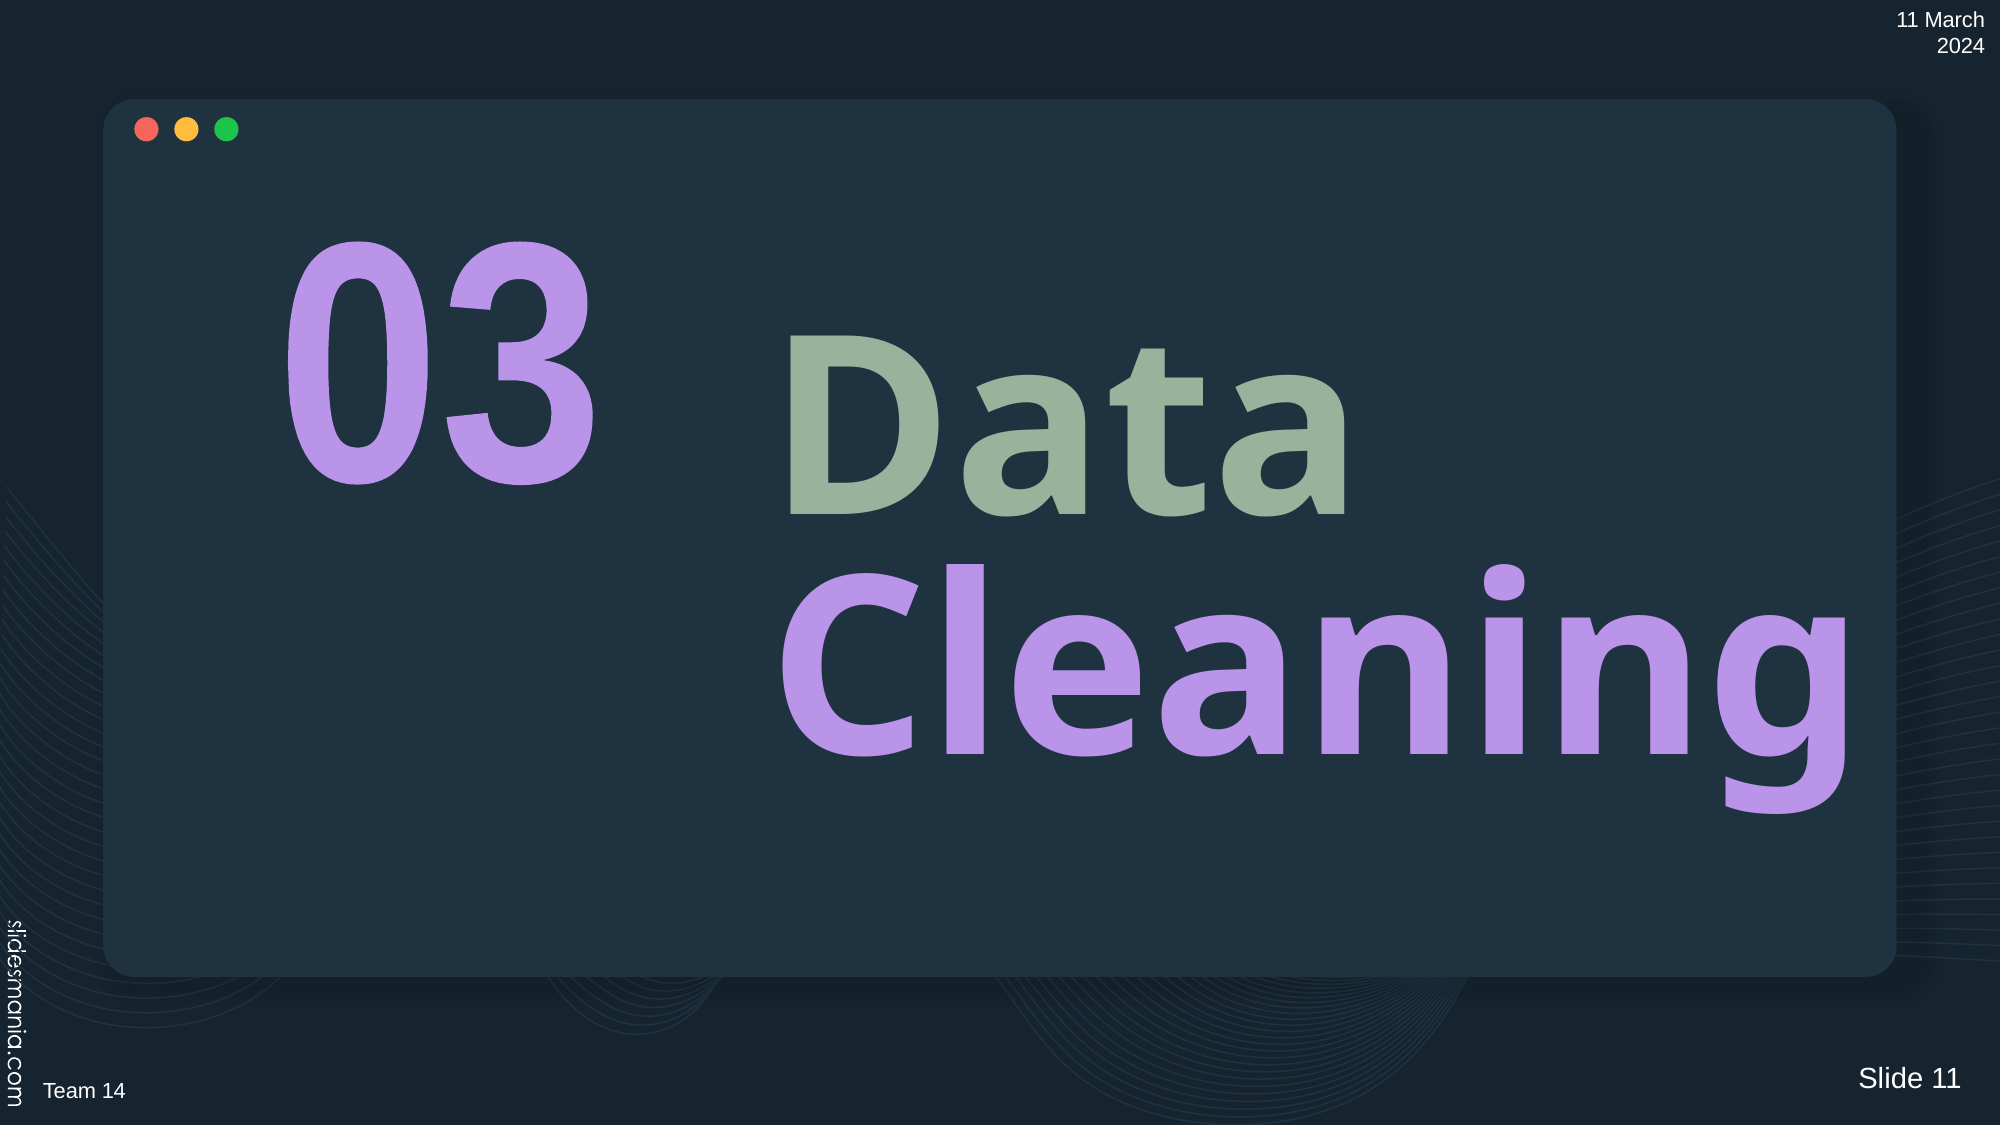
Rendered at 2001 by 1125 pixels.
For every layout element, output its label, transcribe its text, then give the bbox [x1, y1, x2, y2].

text_box Team 14 [0, 1057, 150, 1121]
text_box 11 March 2024 [1843, 0, 2000, 63]
title Data Cleaning [748, 175, 2000, 950]
text_box Slide 11 [1841, 1050, 2000, 1117]
